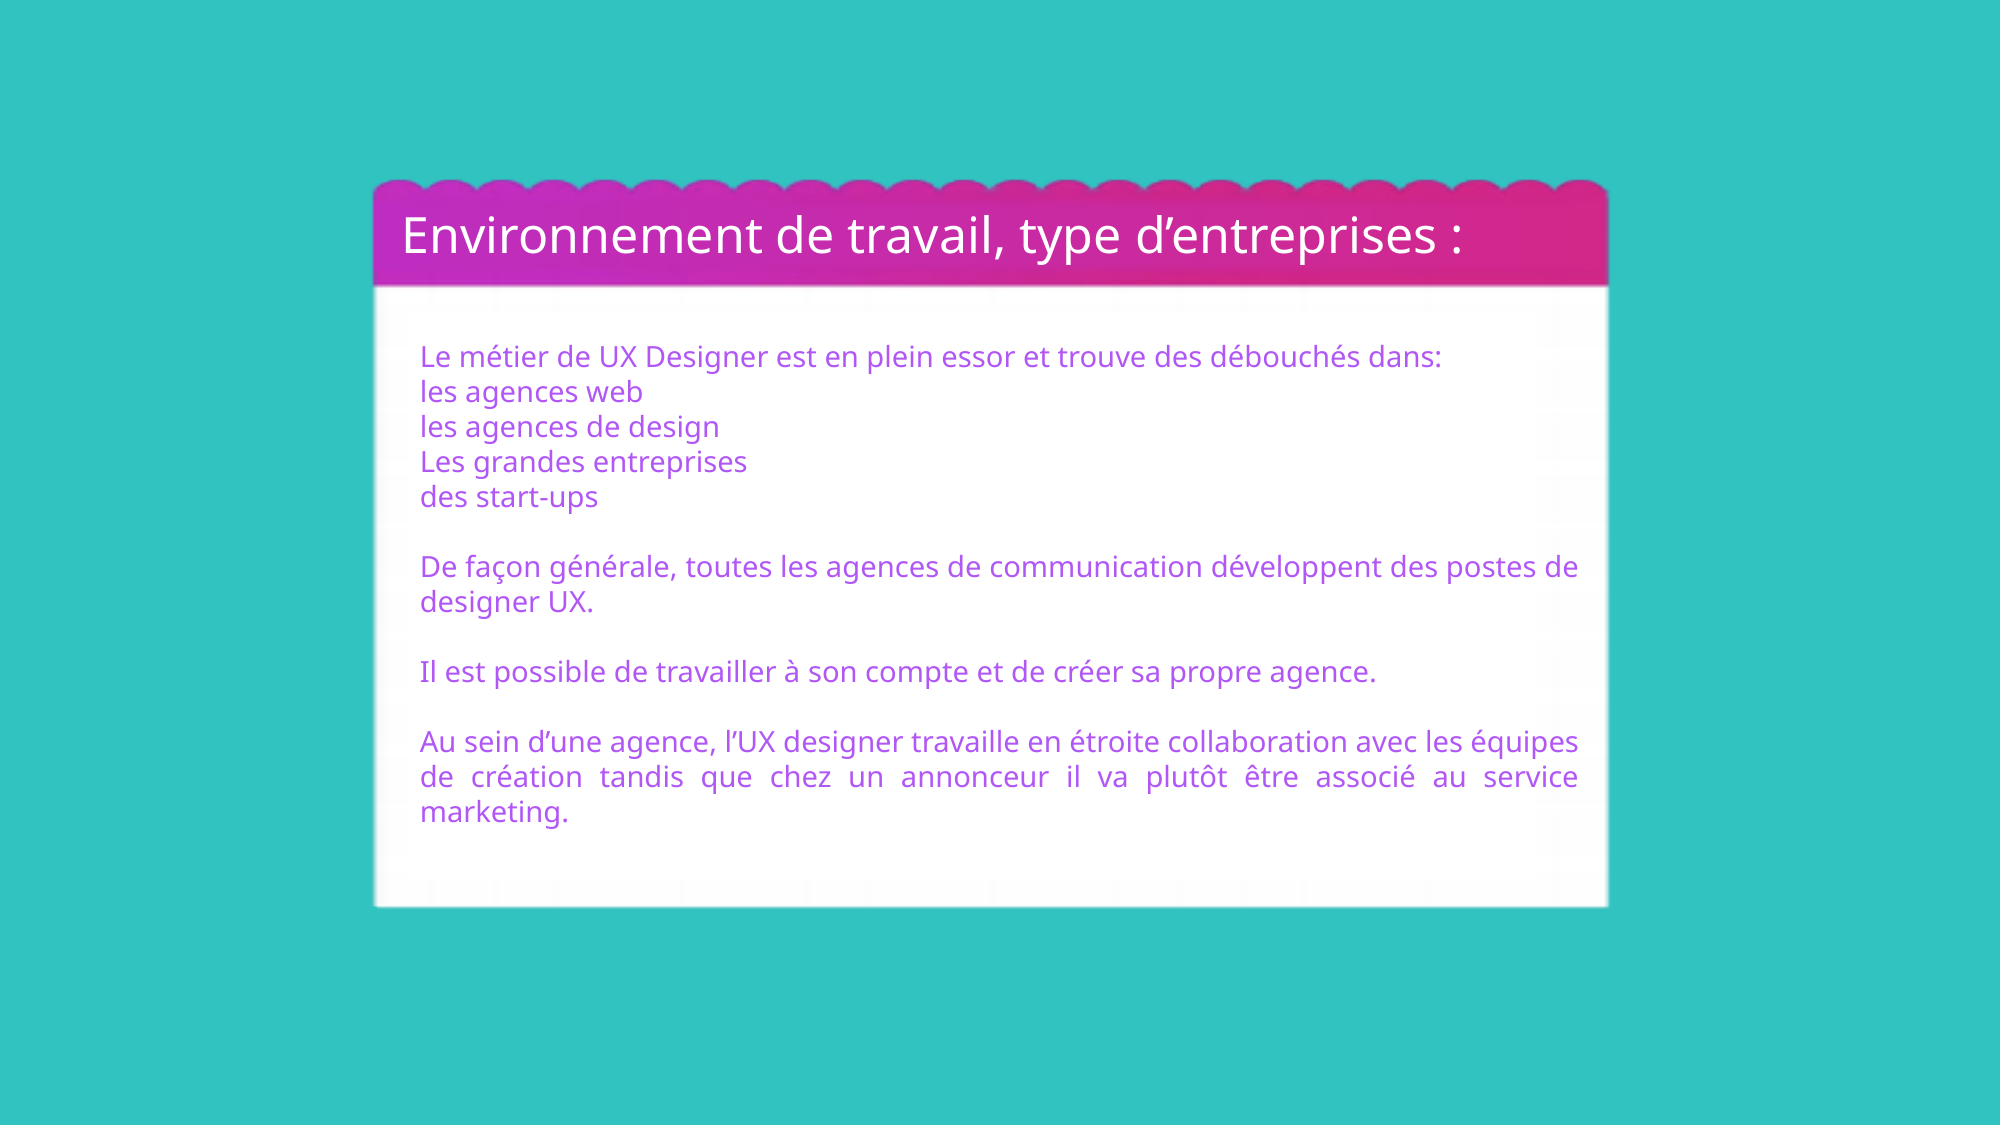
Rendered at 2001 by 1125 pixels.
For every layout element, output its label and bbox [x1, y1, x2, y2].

picture [332, 149, 1668, 930]
